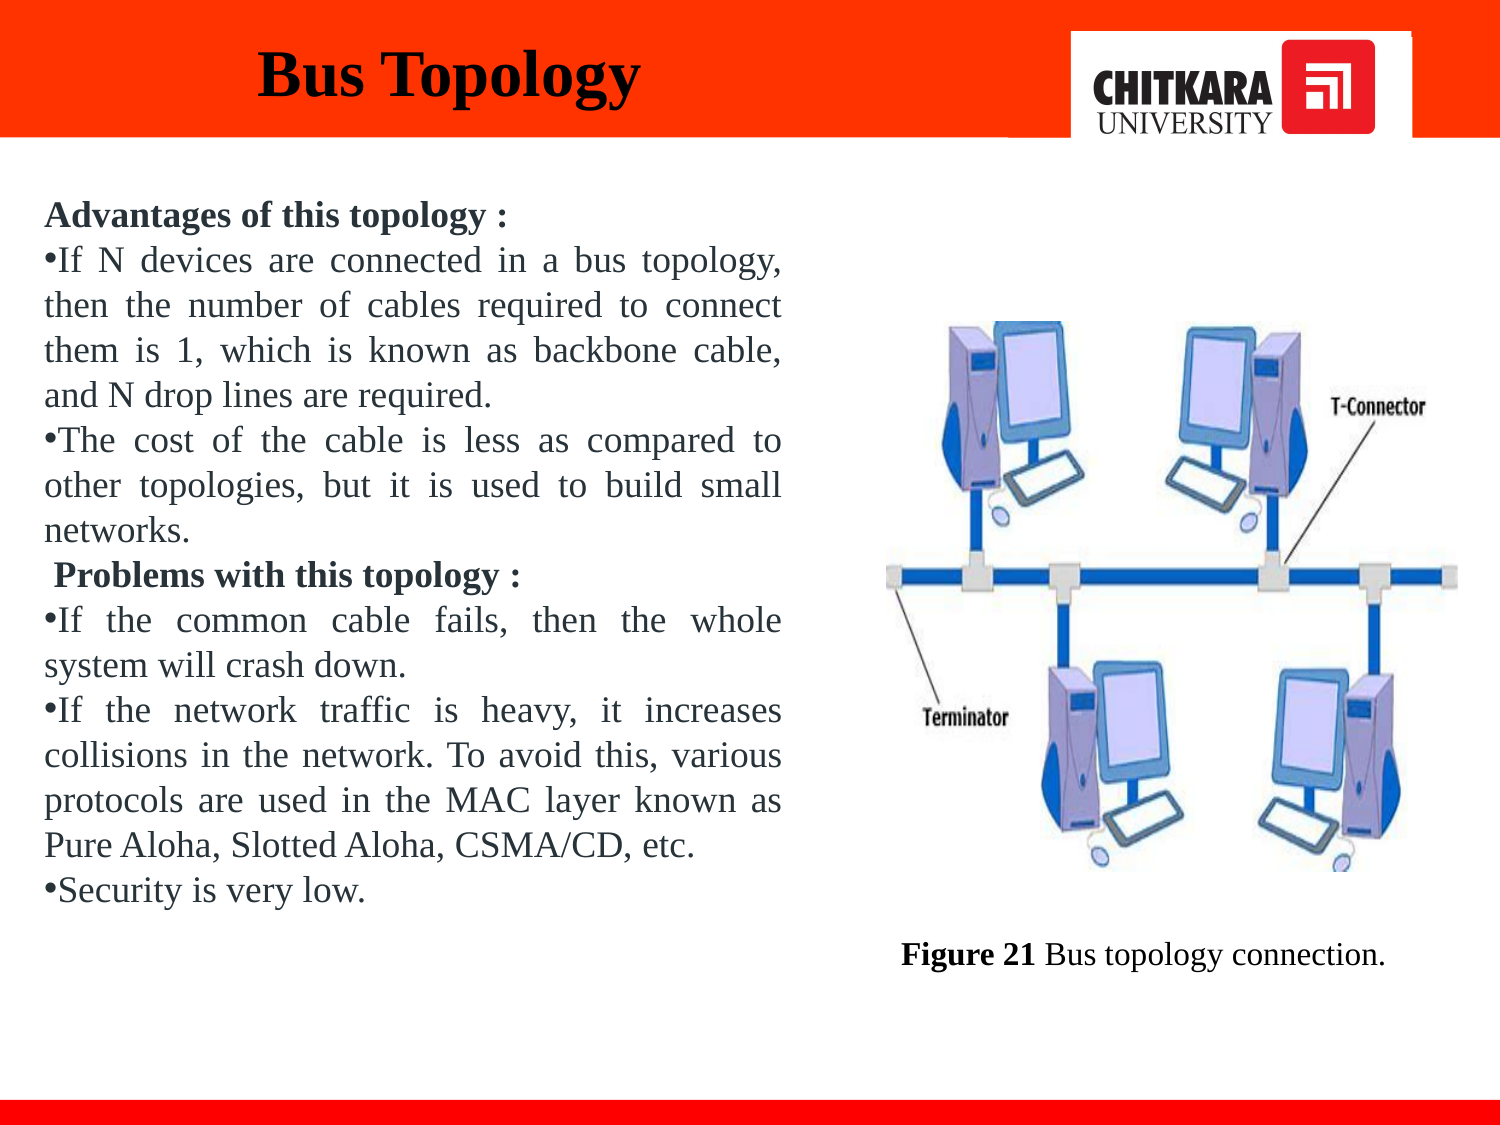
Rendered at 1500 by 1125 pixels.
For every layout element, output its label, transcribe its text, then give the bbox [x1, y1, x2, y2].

text_box Figure 21 Bus topology connection. [886, 924, 1408, 980]
title Bus Topology [0, 0, 900, 150]
picture [1074, 37, 1390, 138]
text_box Advantages of this topology : If N devices are connected in a bus topology, then the number of cables required to connect them is 1, which is known as backbone cable, and N drop lines are required. The cost of the cable is less as compared to other topologies, but it is used to build small networks. Problems with this topology : If the common cable fails, then the whole system will crash down. If the network traffic is heavy, it increases collisions in the network. To avoid this, various protocols are used in the MAC layer known as Pure Aloha, Slotted Aloha, CSMA/CD, etc. Security is very low. [29, 182, 799, 918]
picture [885, 321, 1460, 872]
